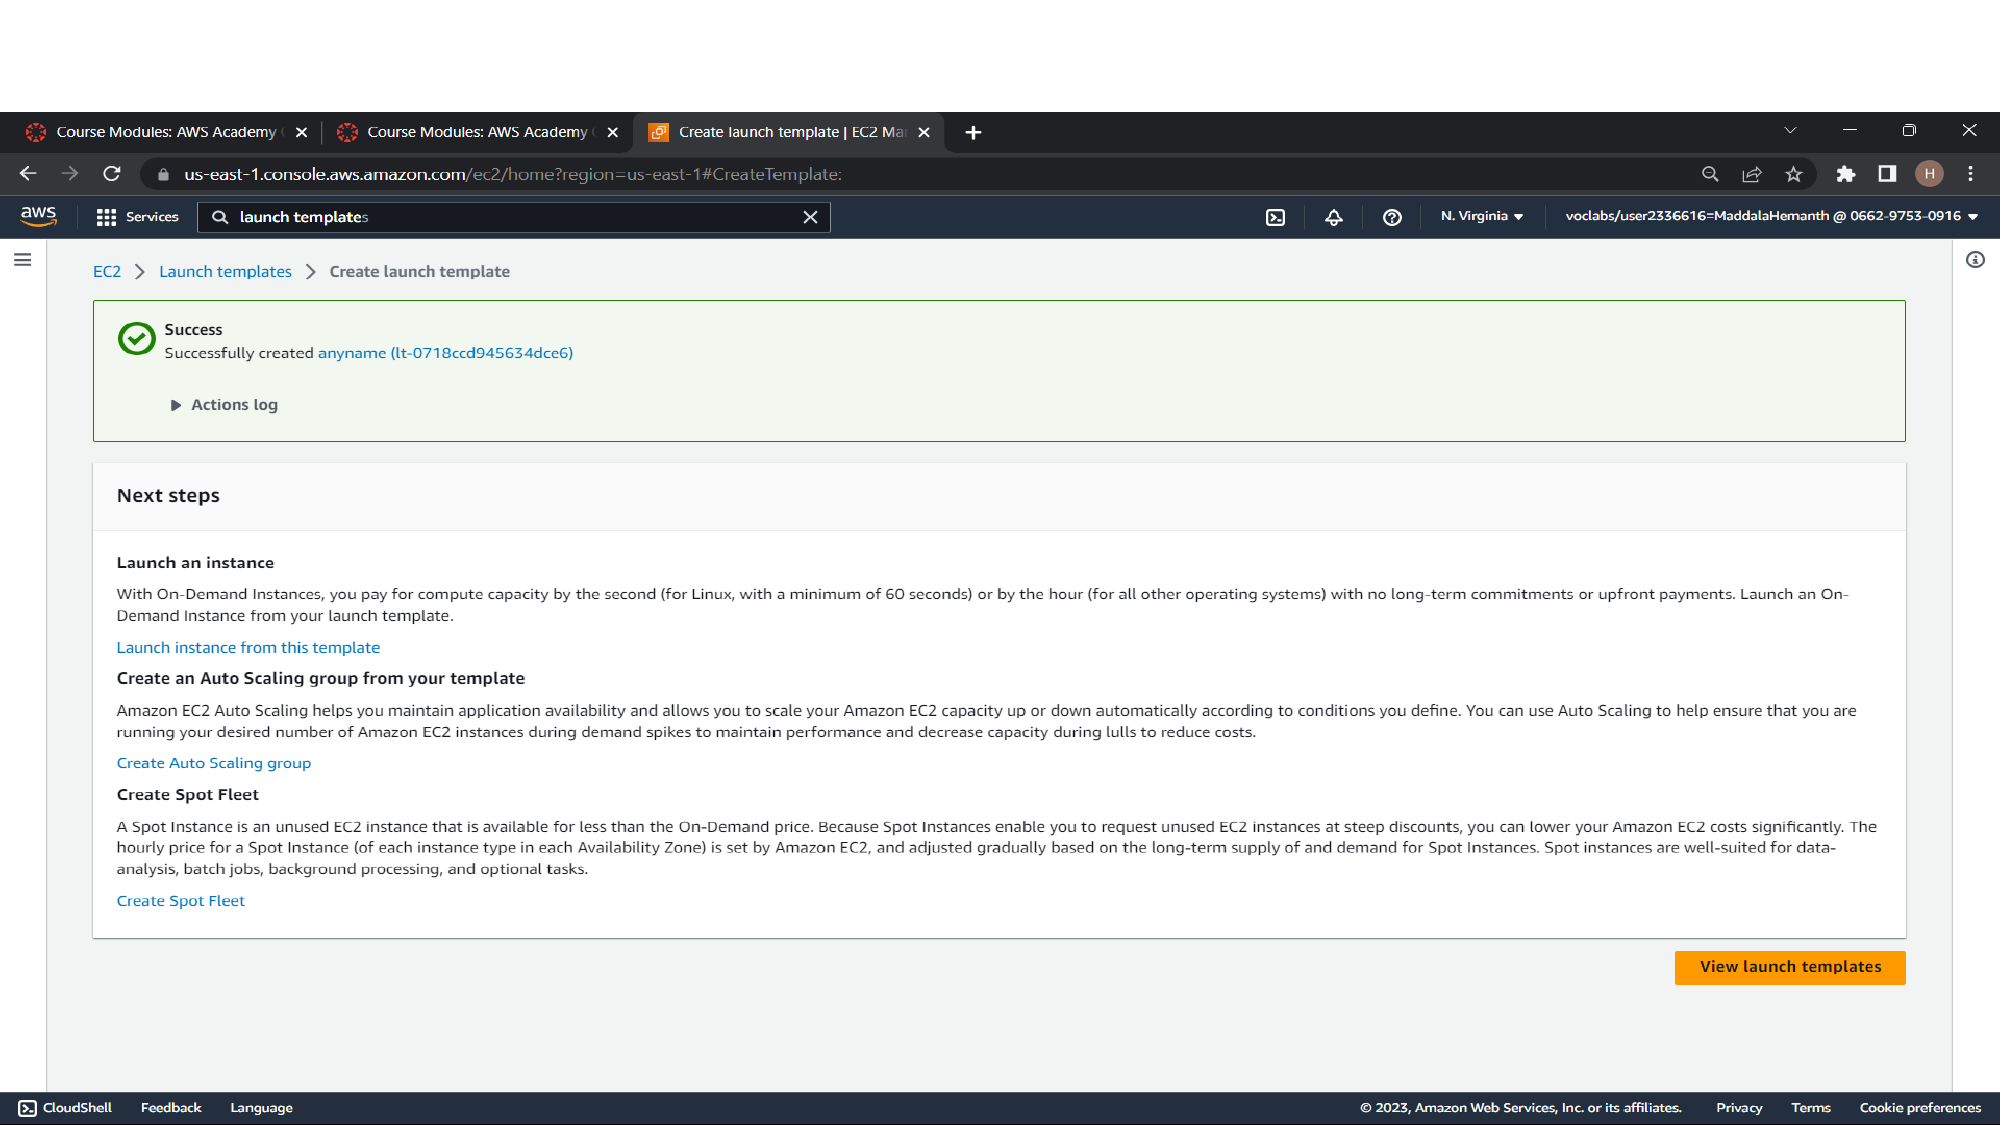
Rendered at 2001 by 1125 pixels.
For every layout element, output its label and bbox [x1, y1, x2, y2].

picture [0, 112, 2000, 1125]
